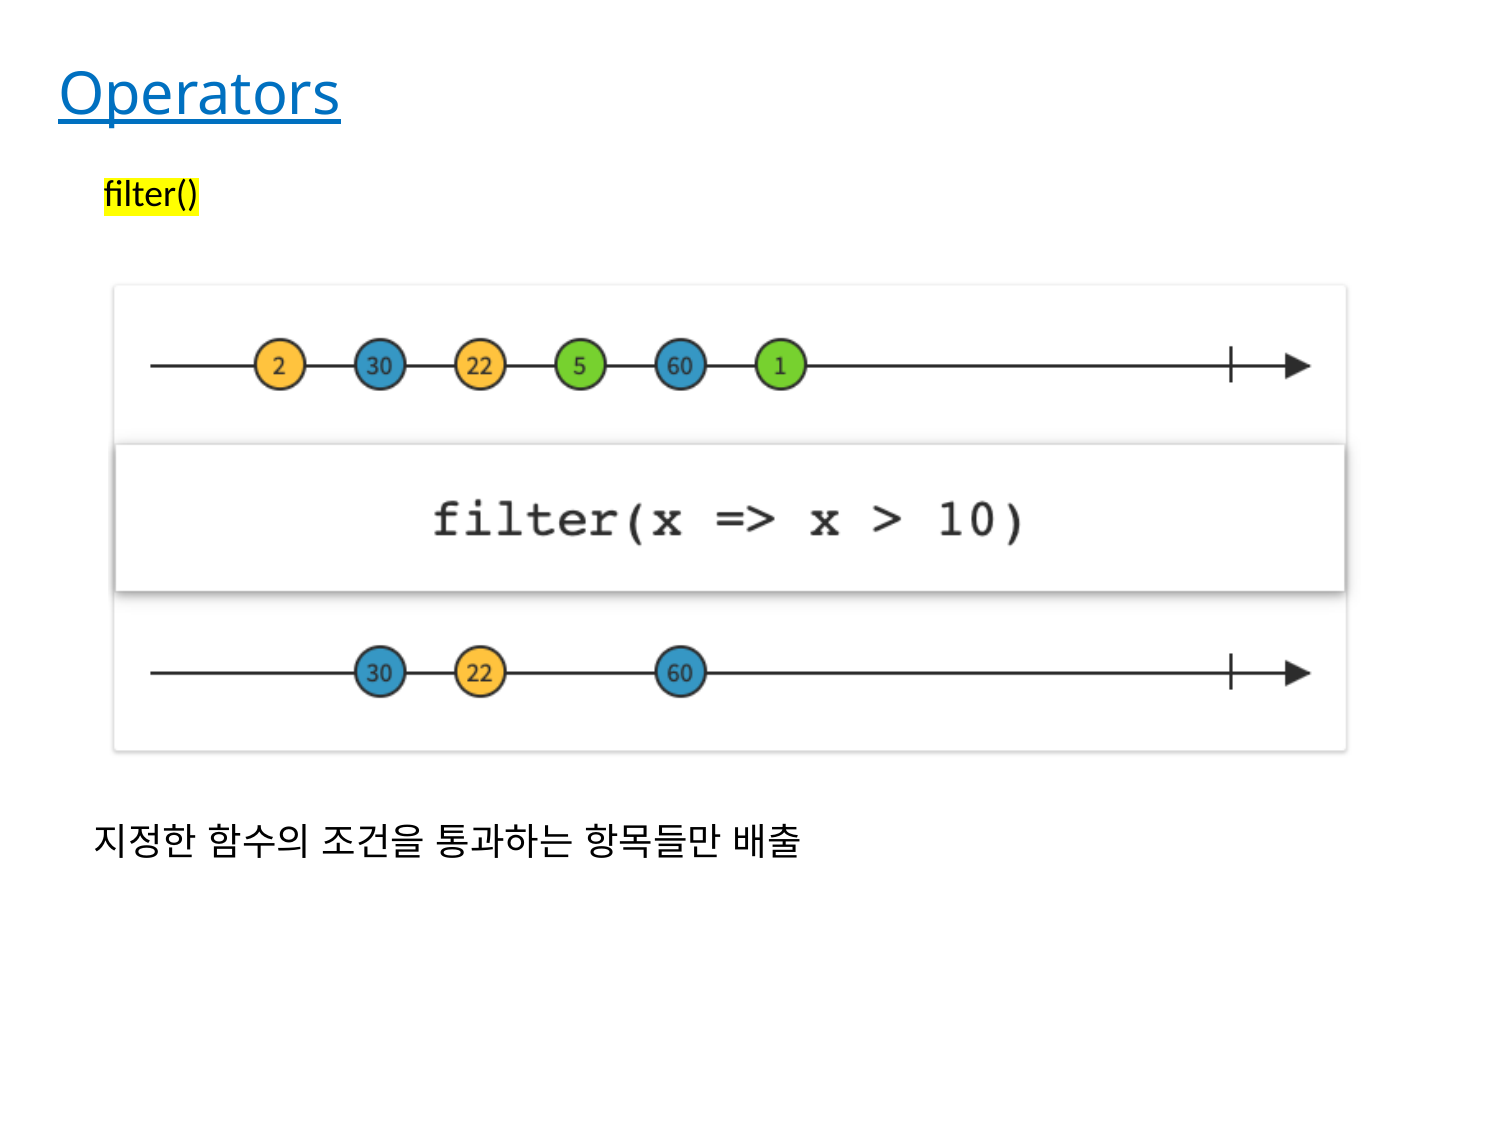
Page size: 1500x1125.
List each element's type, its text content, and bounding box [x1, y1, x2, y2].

picture [108, 270, 1361, 777]
text_box Operators [46, 37, 1408, 134]
text_box filter() [89, 161, 634, 222]
text_box 지정한 함수의 조건을 통과하는 항목들만 배출 [79, 810, 960, 871]
